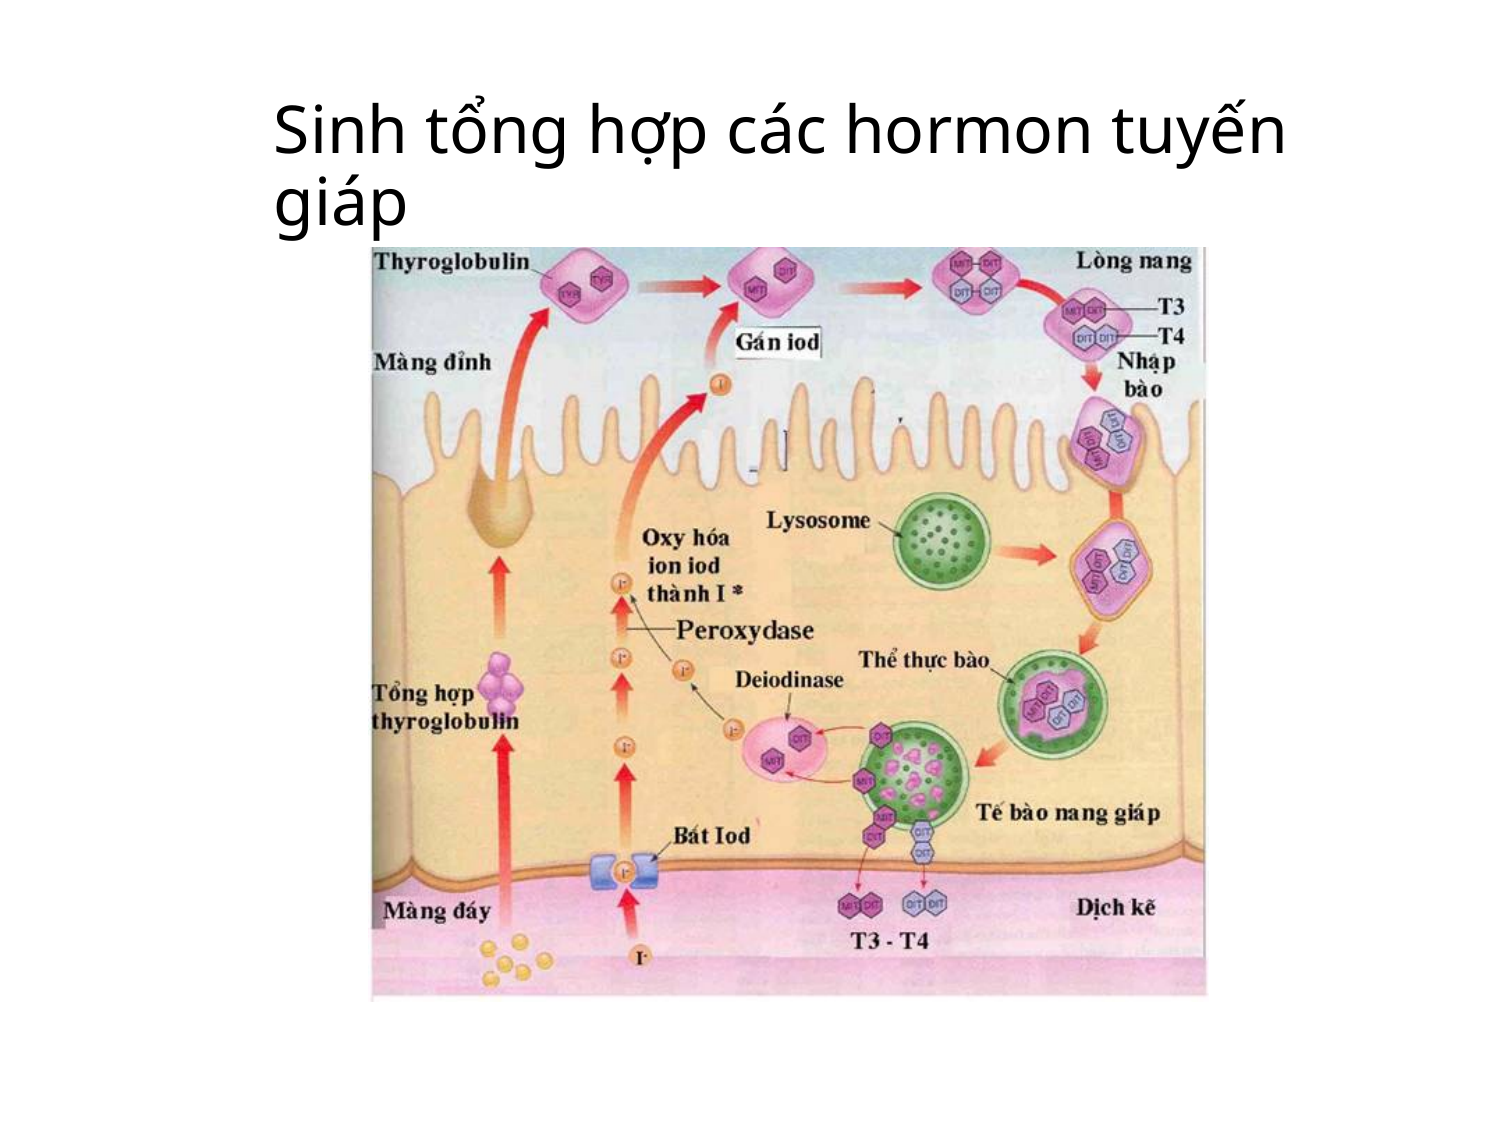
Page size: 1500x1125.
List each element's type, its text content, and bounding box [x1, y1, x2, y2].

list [368, 247, 1209, 1002]
title Sinh tổng hợp các hormon tuyến giáp [258, 89, 1356, 248]
